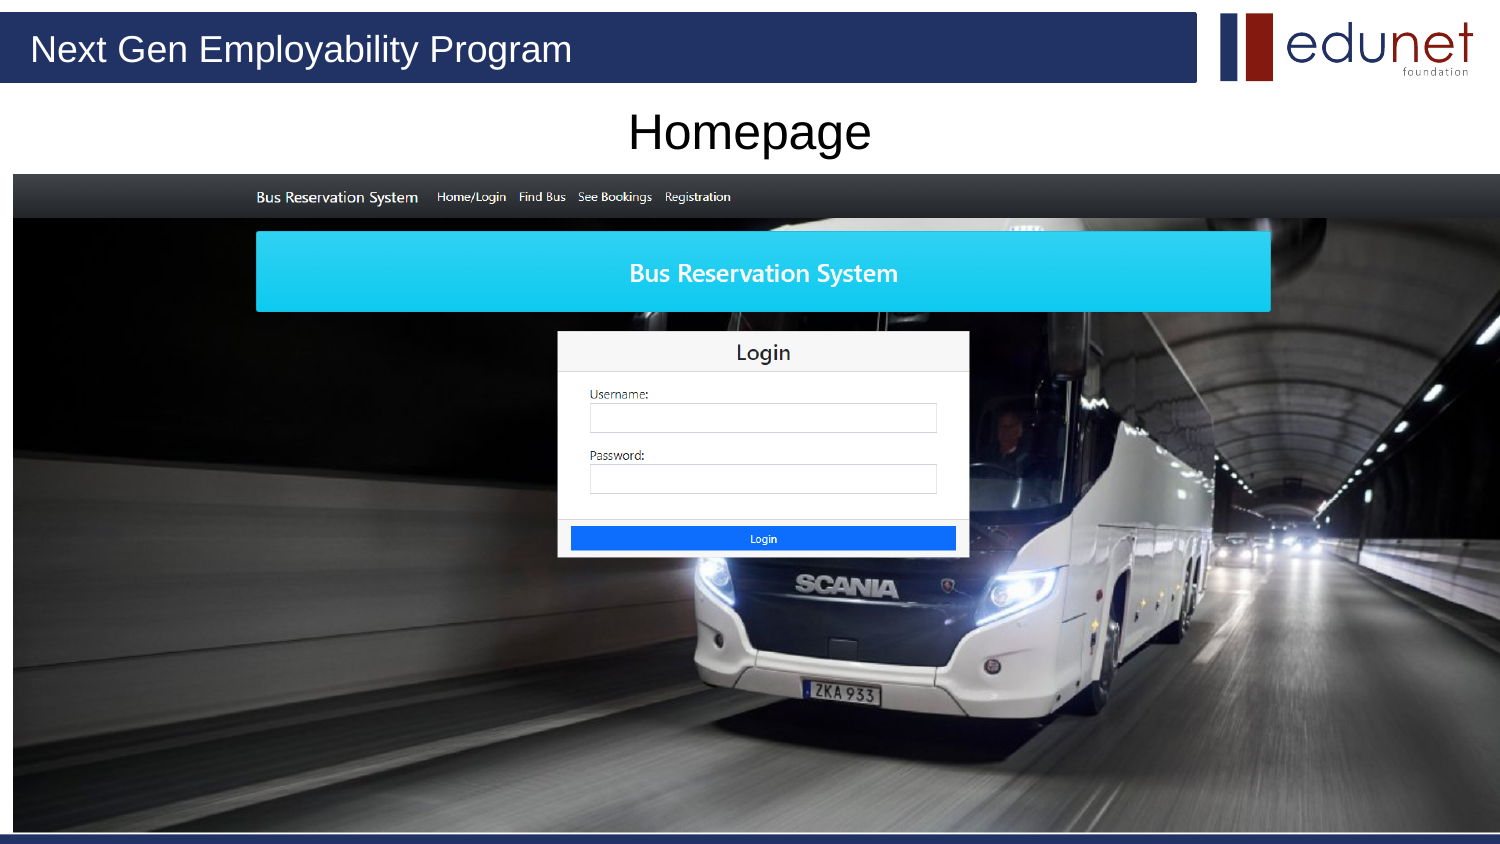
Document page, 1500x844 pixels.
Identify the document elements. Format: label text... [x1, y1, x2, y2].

title Homepage [25, 100, 1475, 173]
picture [12, 174, 1500, 833]
picture [1279, 14, 1482, 83]
